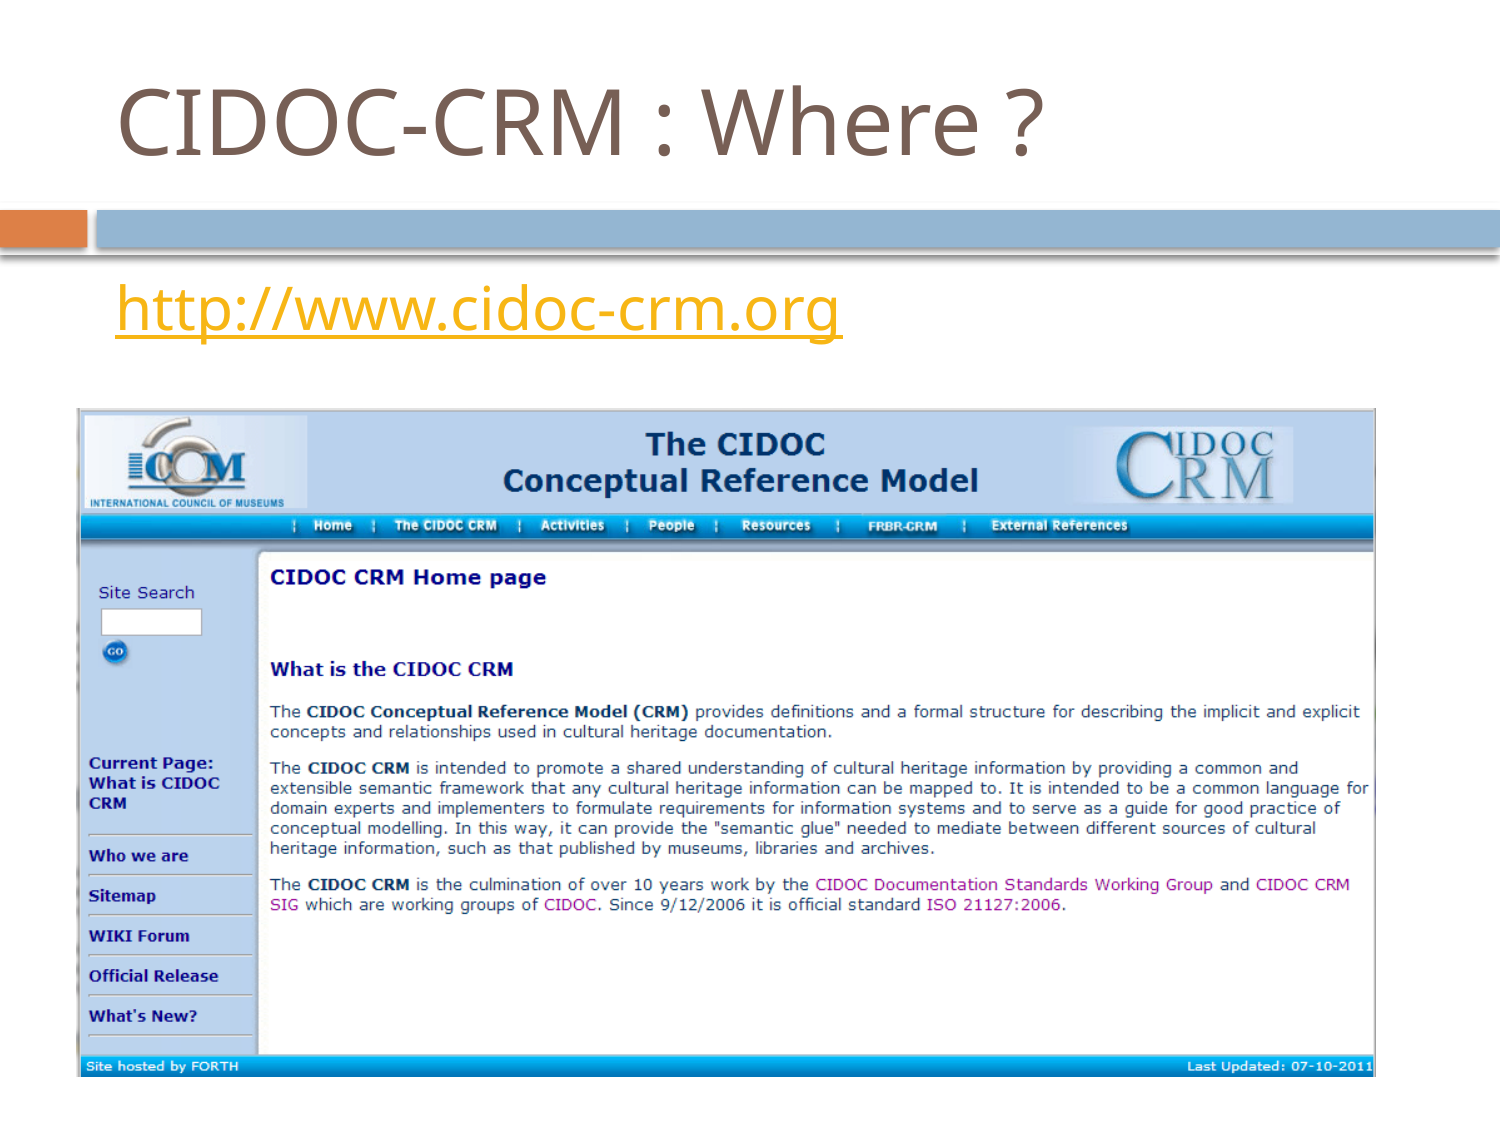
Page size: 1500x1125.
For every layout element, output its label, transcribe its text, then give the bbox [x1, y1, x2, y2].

title CIDOC-CRM : Where ? [100, 37, 1438, 200]
picture [76, 408, 1376, 1077]
list http://www.cidoc-crm.org [100, 262, 1438, 1000]
